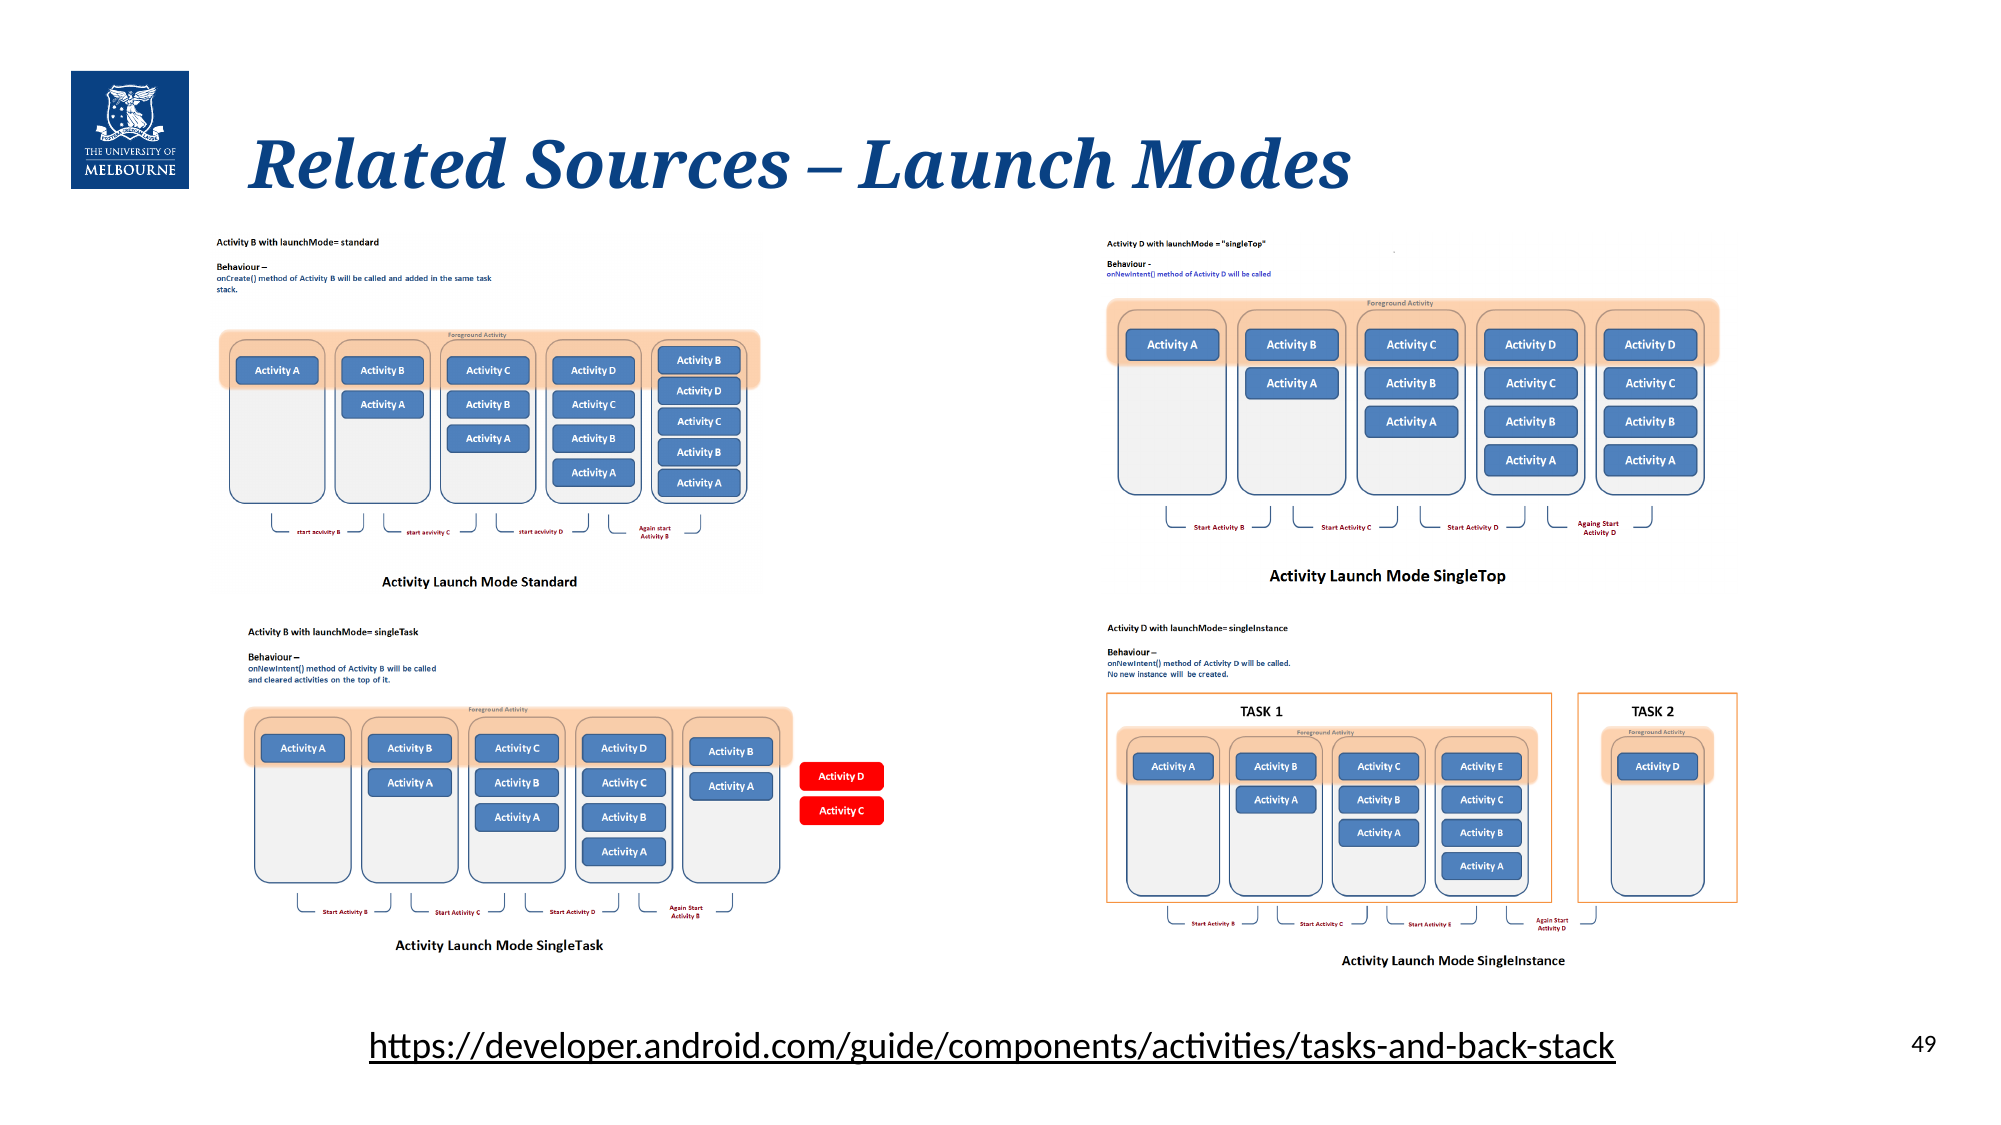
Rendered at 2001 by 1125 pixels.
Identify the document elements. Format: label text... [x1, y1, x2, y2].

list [210, 232, 763, 594]
title Related Sources – Launch Modes [234, 64, 1924, 211]
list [1101, 232, 1738, 594]
slide_number 49 [1797, 1012, 1937, 1073]
picture [1101, 618, 1738, 971]
text_box https://developer.android.com/guide/components/activities/tasks-and-back-stack [353, 1013, 1646, 1074]
picture [175, 615, 899, 971]
